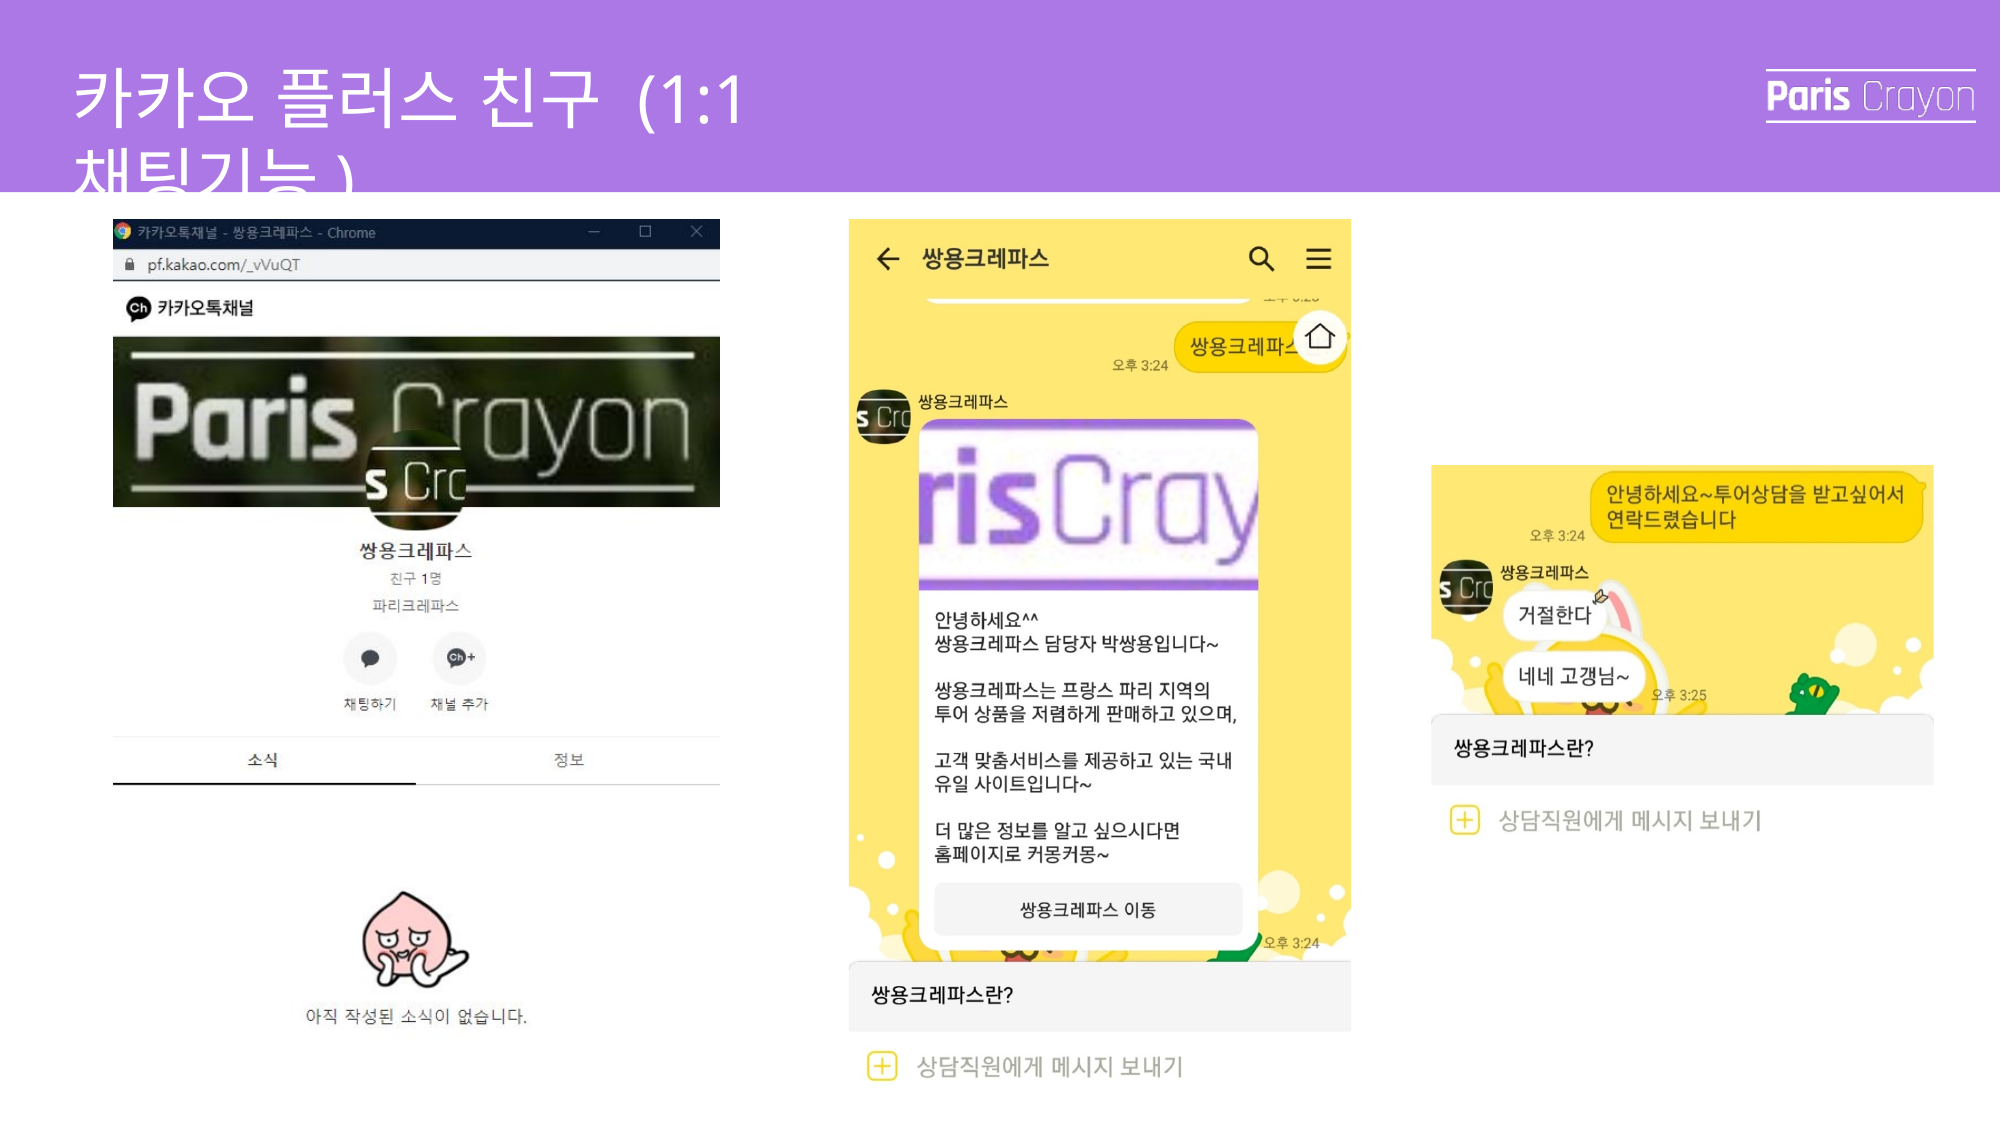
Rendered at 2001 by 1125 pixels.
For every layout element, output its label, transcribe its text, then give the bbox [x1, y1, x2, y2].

picture [113, 219, 720, 1100]
text_box [0, 0, 2000, 193]
picture [1766, 69, 1976, 123]
picture [848, 219, 1352, 1100]
text_box 카카오 플러스 친구 (1:1 채팅기능) [58, 49, 966, 225]
picture [1431, 465, 1934, 854]
